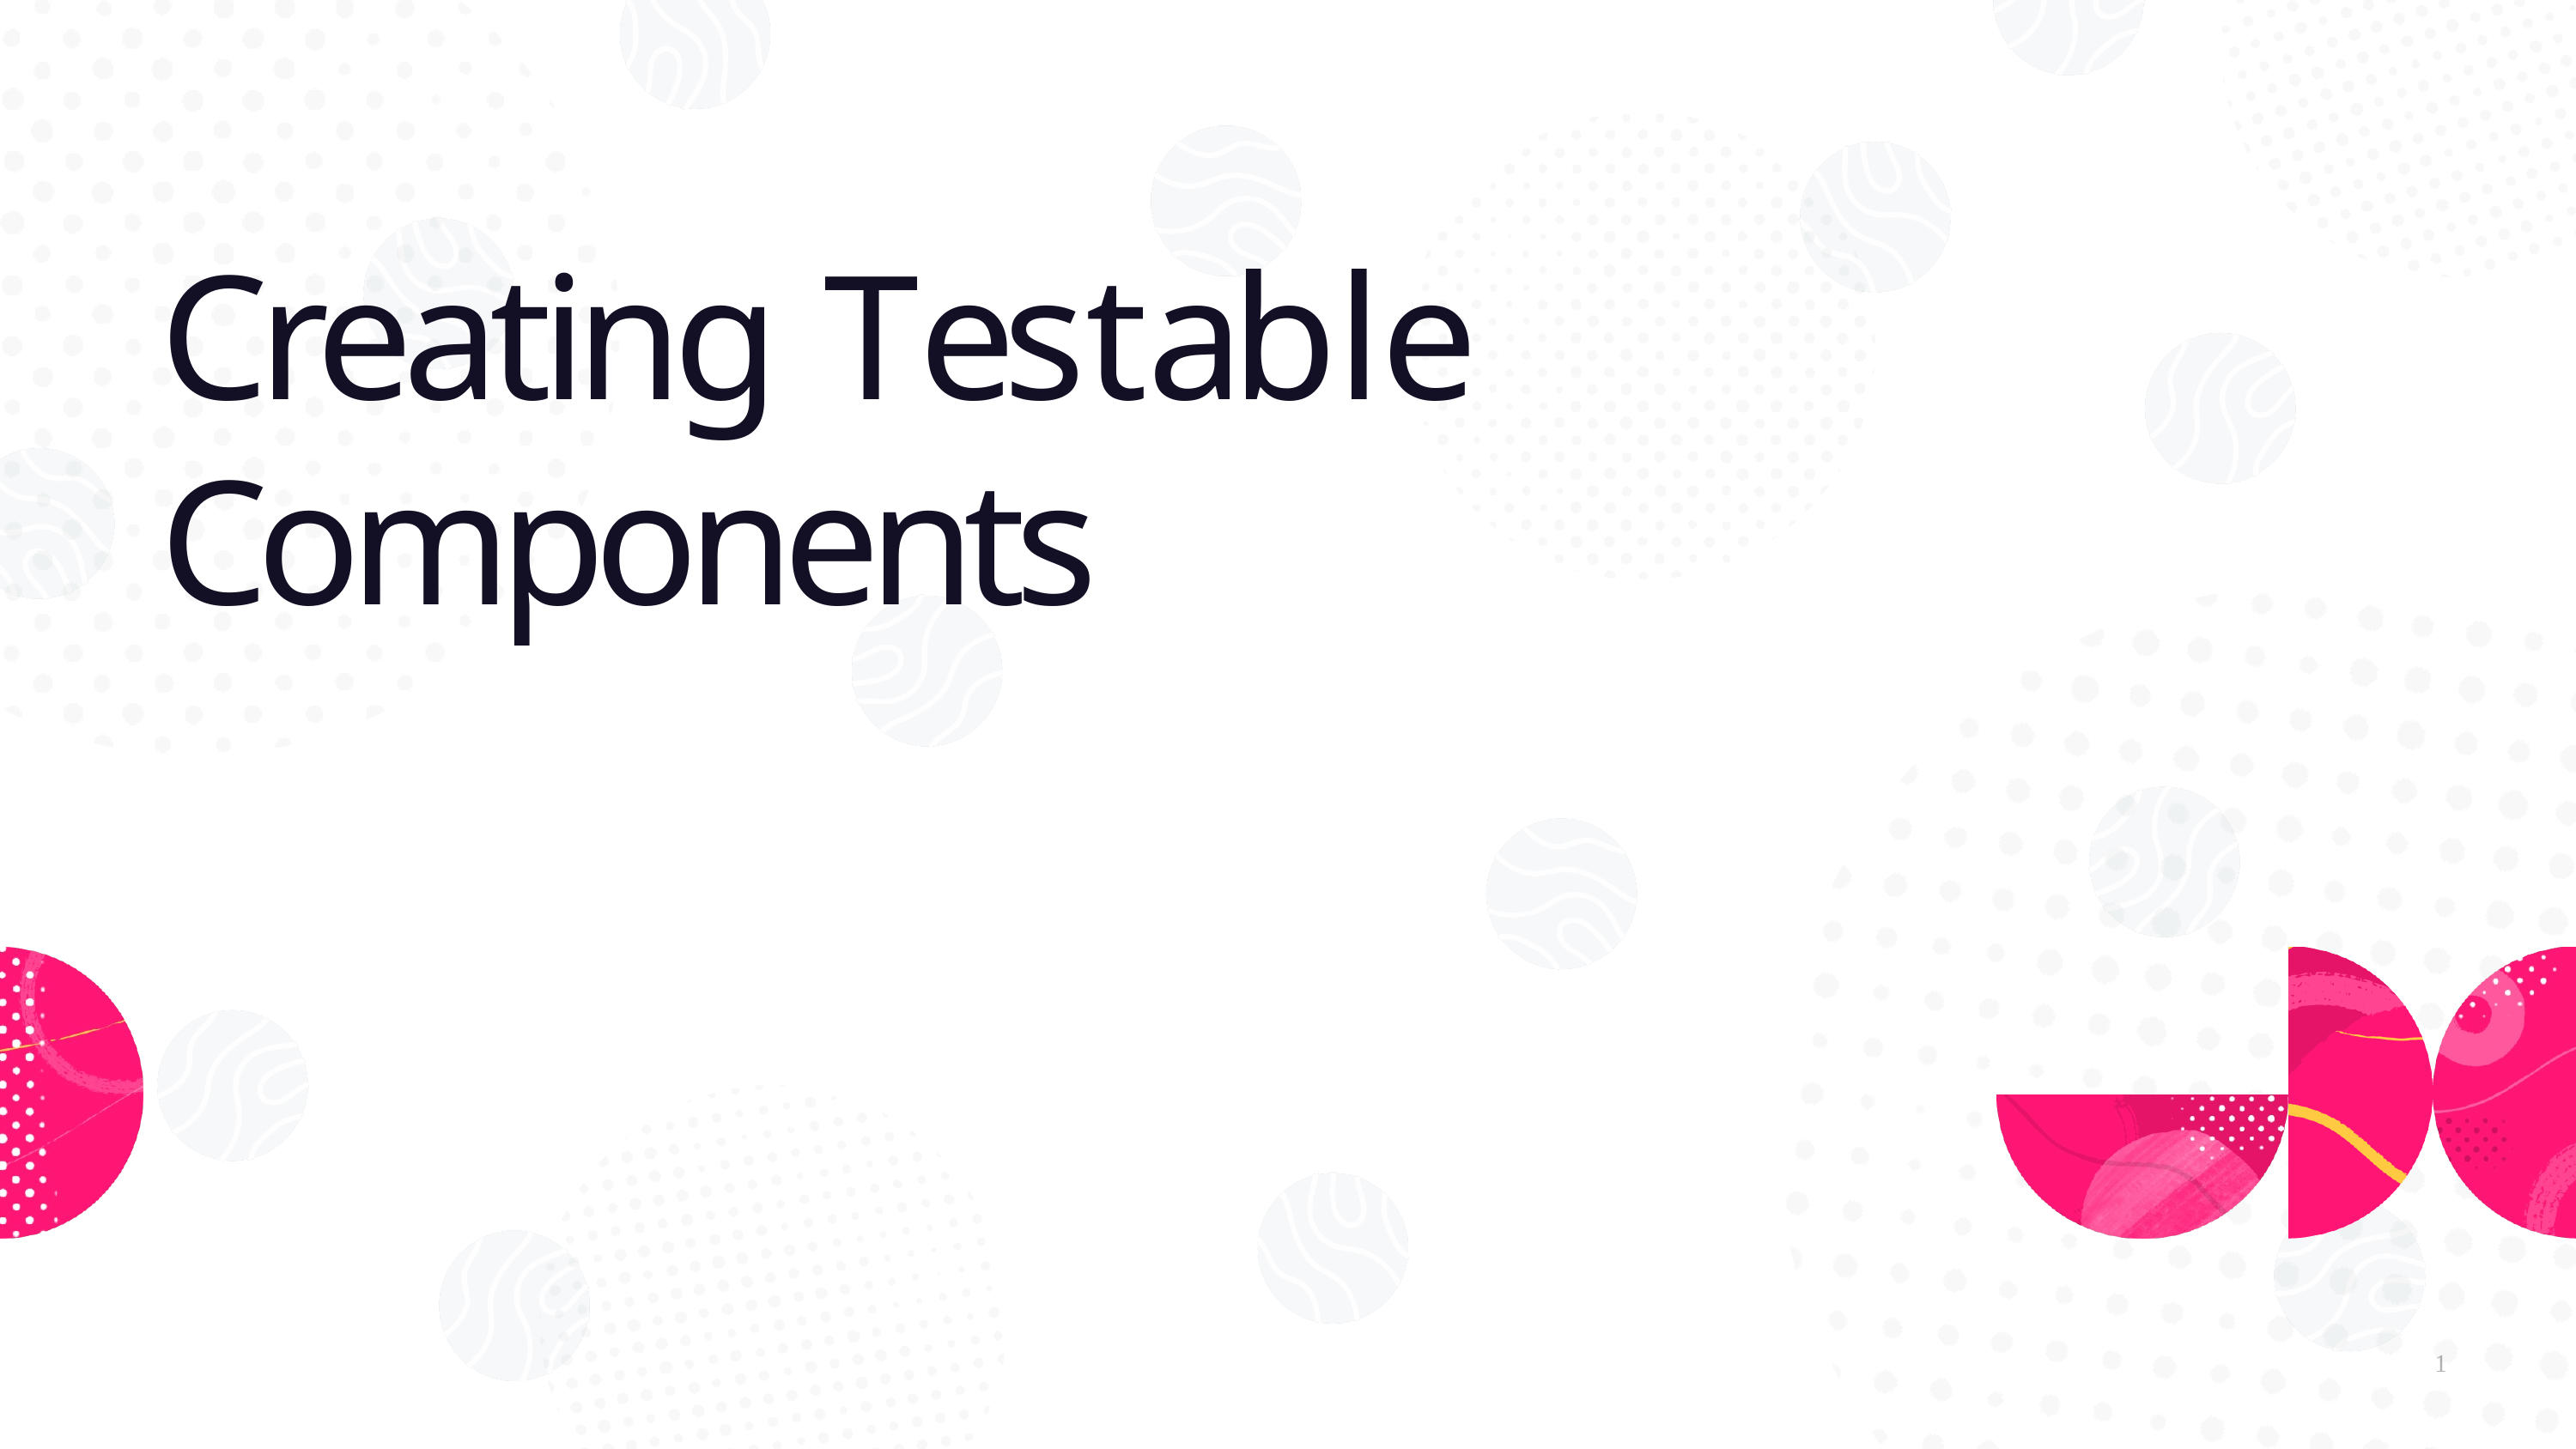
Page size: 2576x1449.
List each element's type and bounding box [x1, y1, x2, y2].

text_box [0, 0, 2576, 1449]
